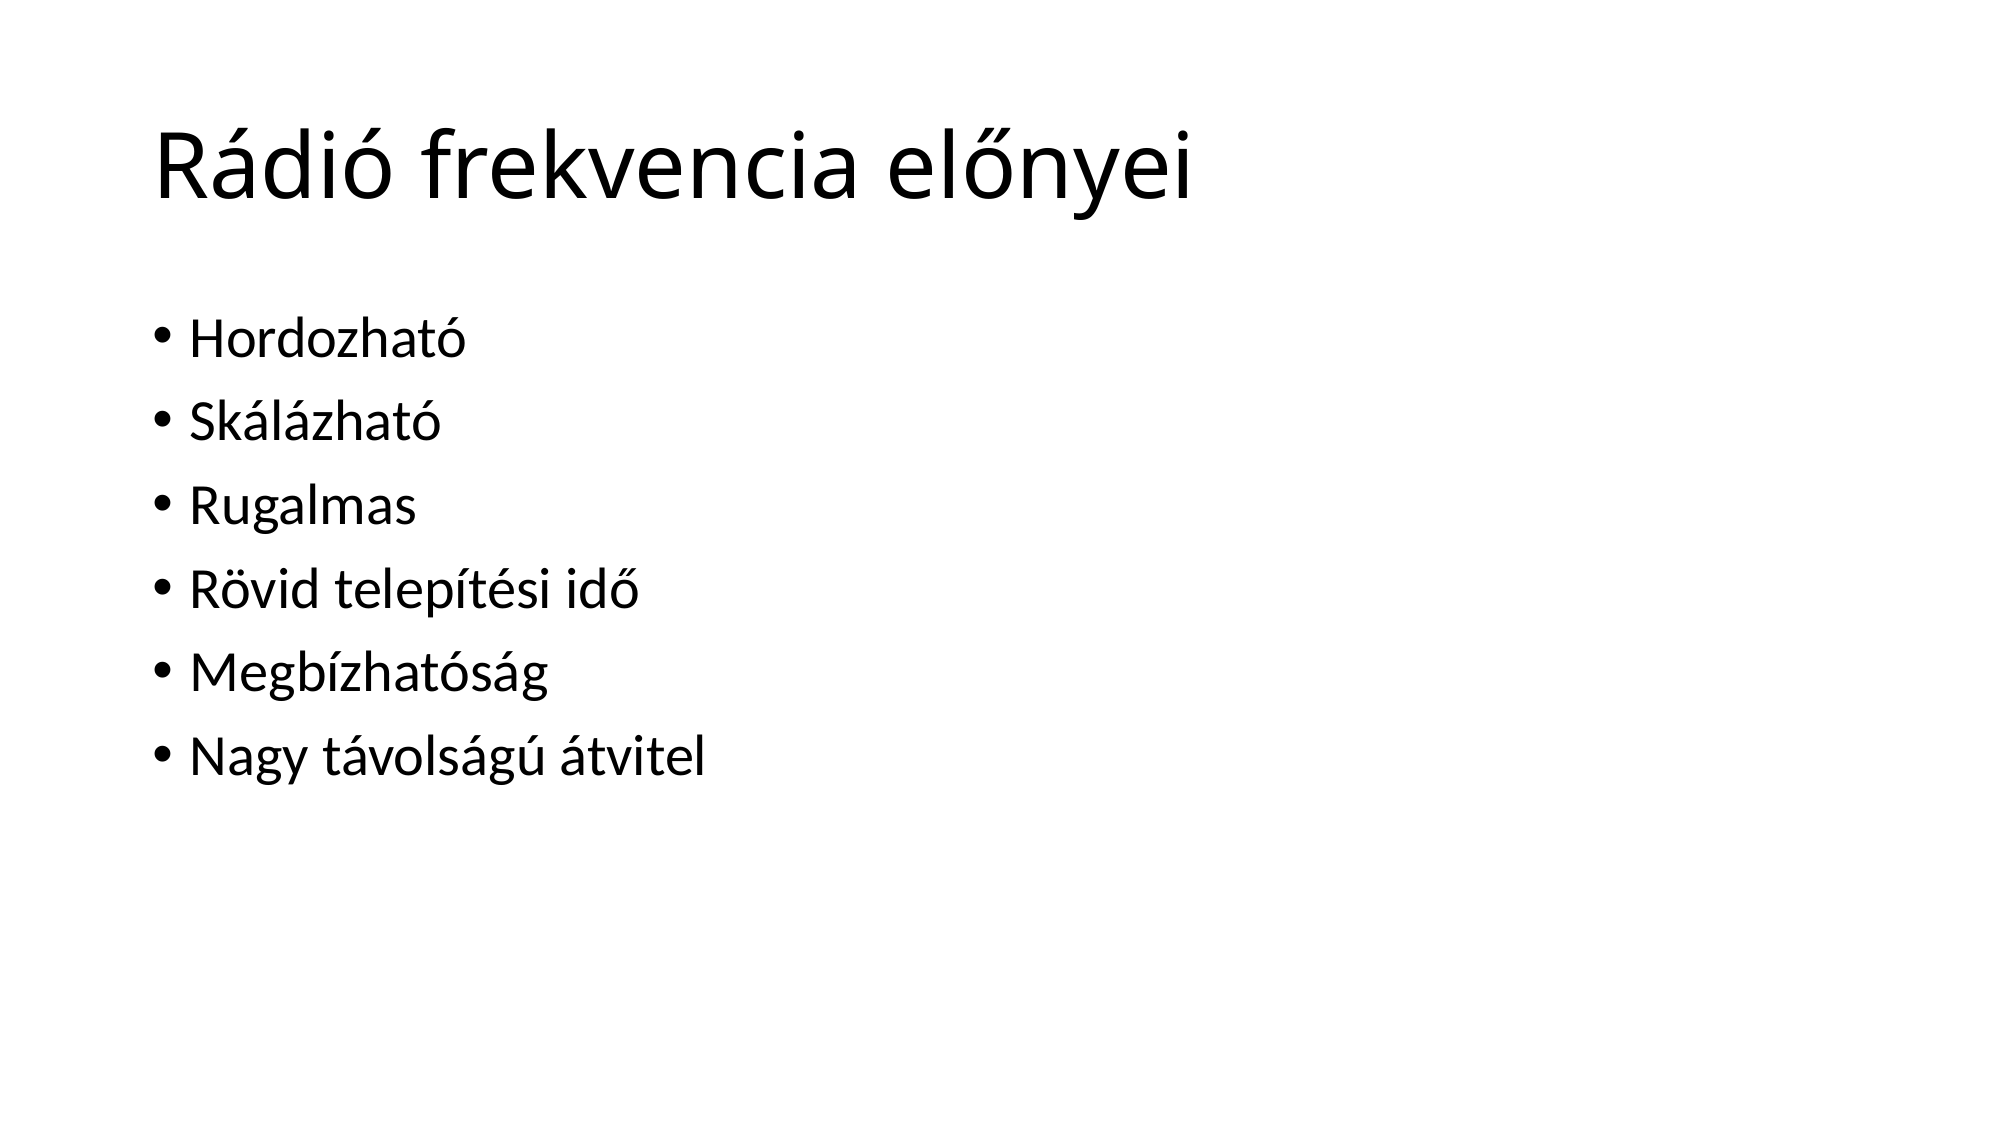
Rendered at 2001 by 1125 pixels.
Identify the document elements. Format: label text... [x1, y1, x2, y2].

title Rádió frekvencia előnyei [137, 59, 1863, 278]
list Hordozható Skálázható Rugalmas Rövid telepítési idő Megbízhatóság Nagy távolságú átvitel [137, 299, 1863, 1014]
